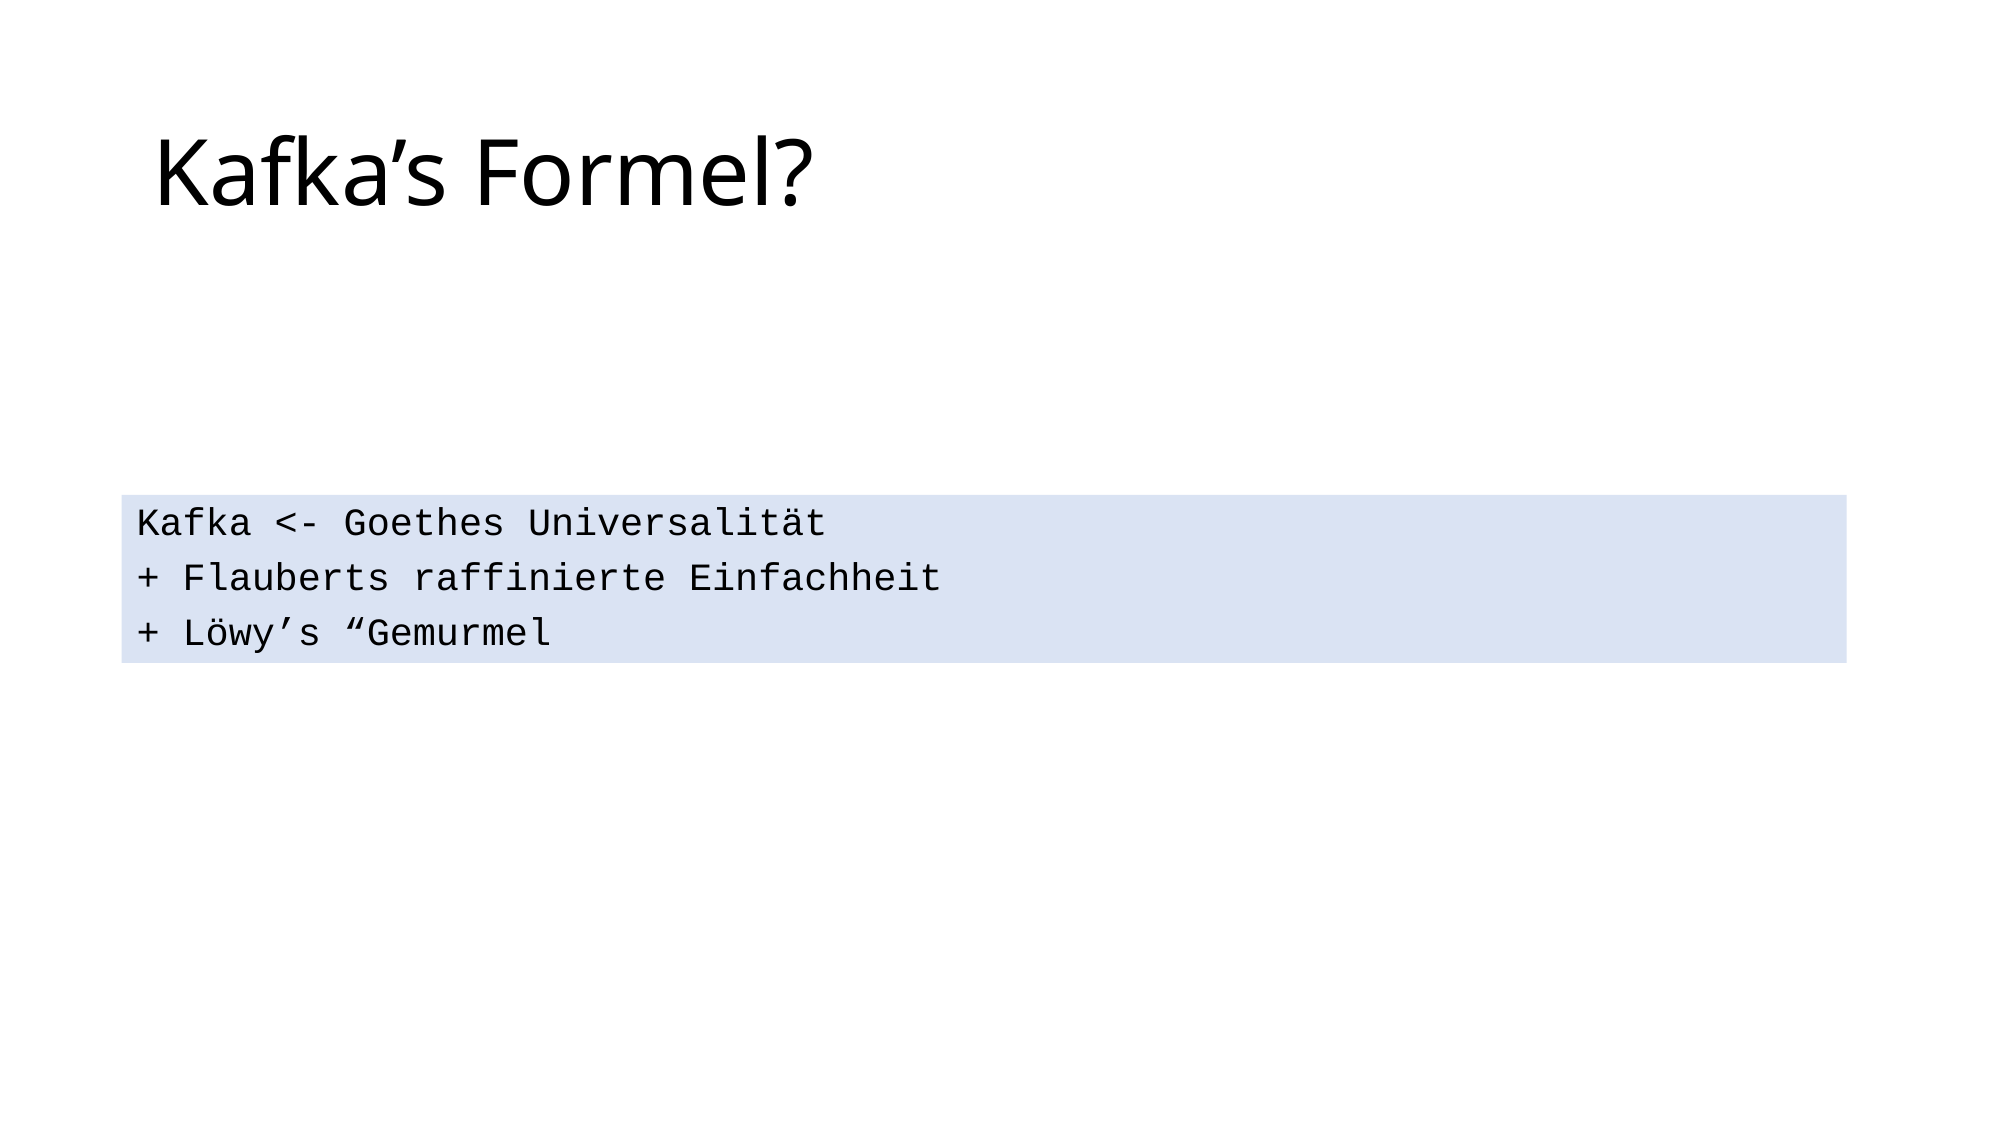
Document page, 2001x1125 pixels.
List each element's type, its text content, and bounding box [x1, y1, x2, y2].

title Kafka’s Formel? [137, 59, 1863, 278]
list Kafka <- Goethes Universalität + Flauberts raffinierte Einfachheit + Löwy’s “Gemurmel [121, 494, 1847, 663]
